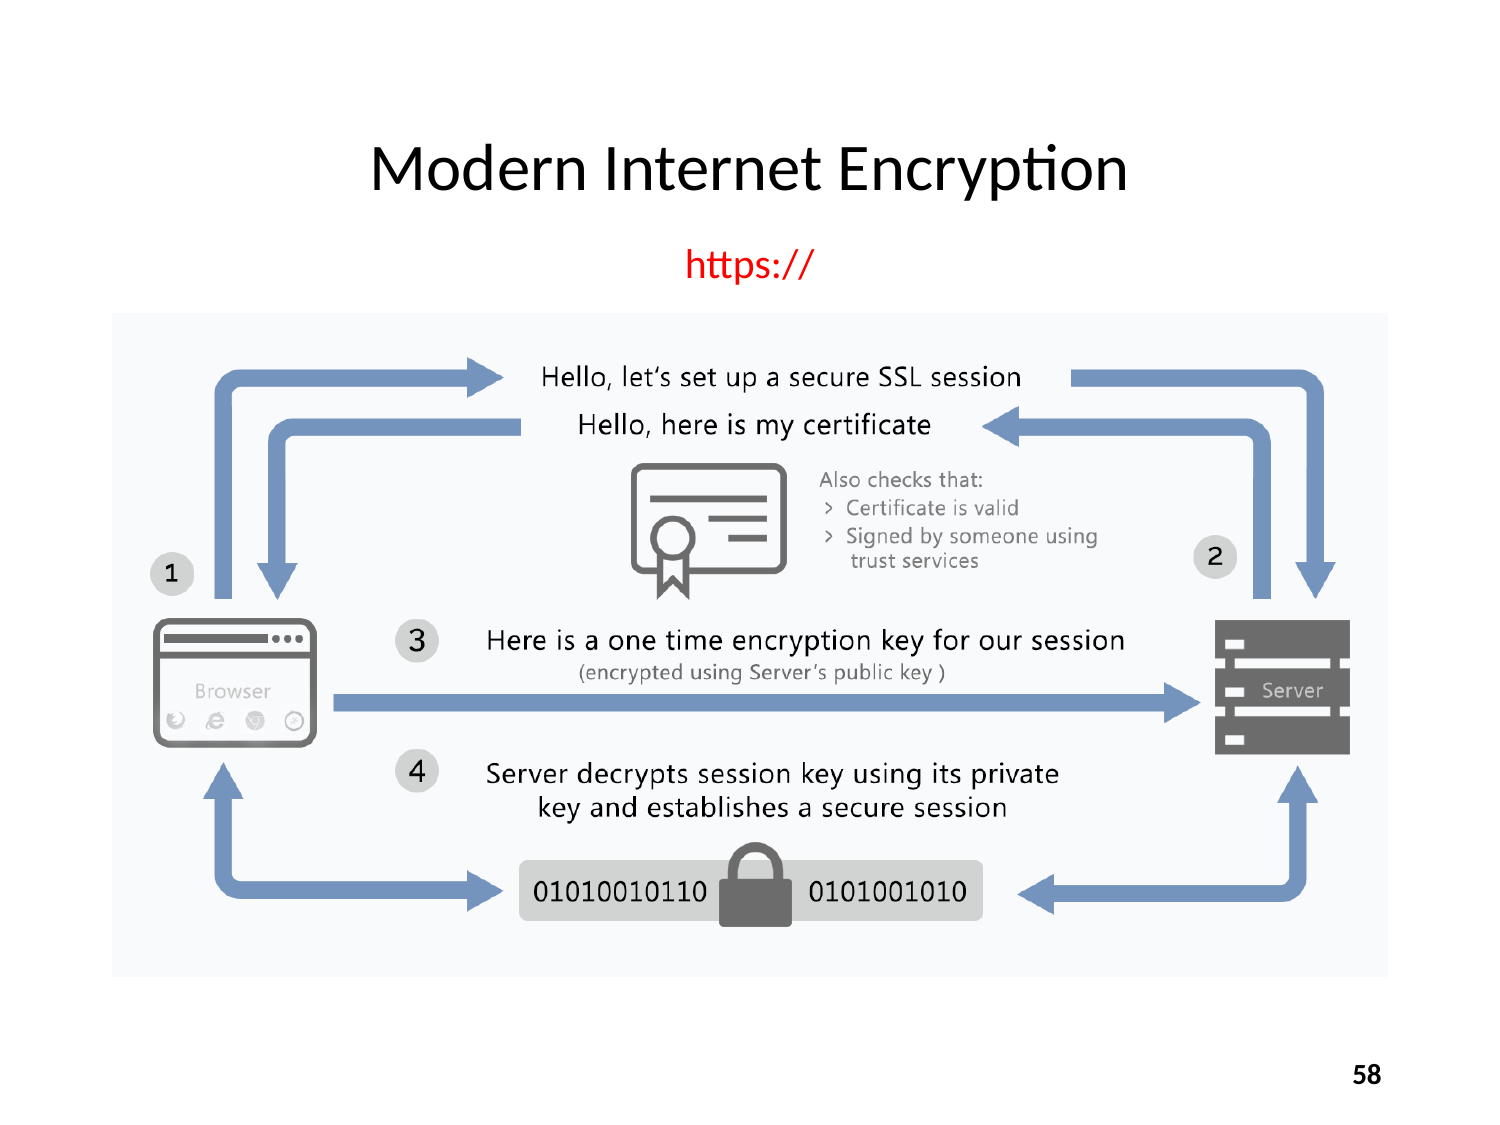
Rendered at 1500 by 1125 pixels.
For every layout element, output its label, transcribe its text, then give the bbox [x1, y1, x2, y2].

title Modern Internet Encryption [103, 59, 1397, 278]
picture [112, 313, 1388, 977]
text_box https:// [587, 229, 913, 295]
slide_number 58 [1059, 1042, 1397, 1103]
